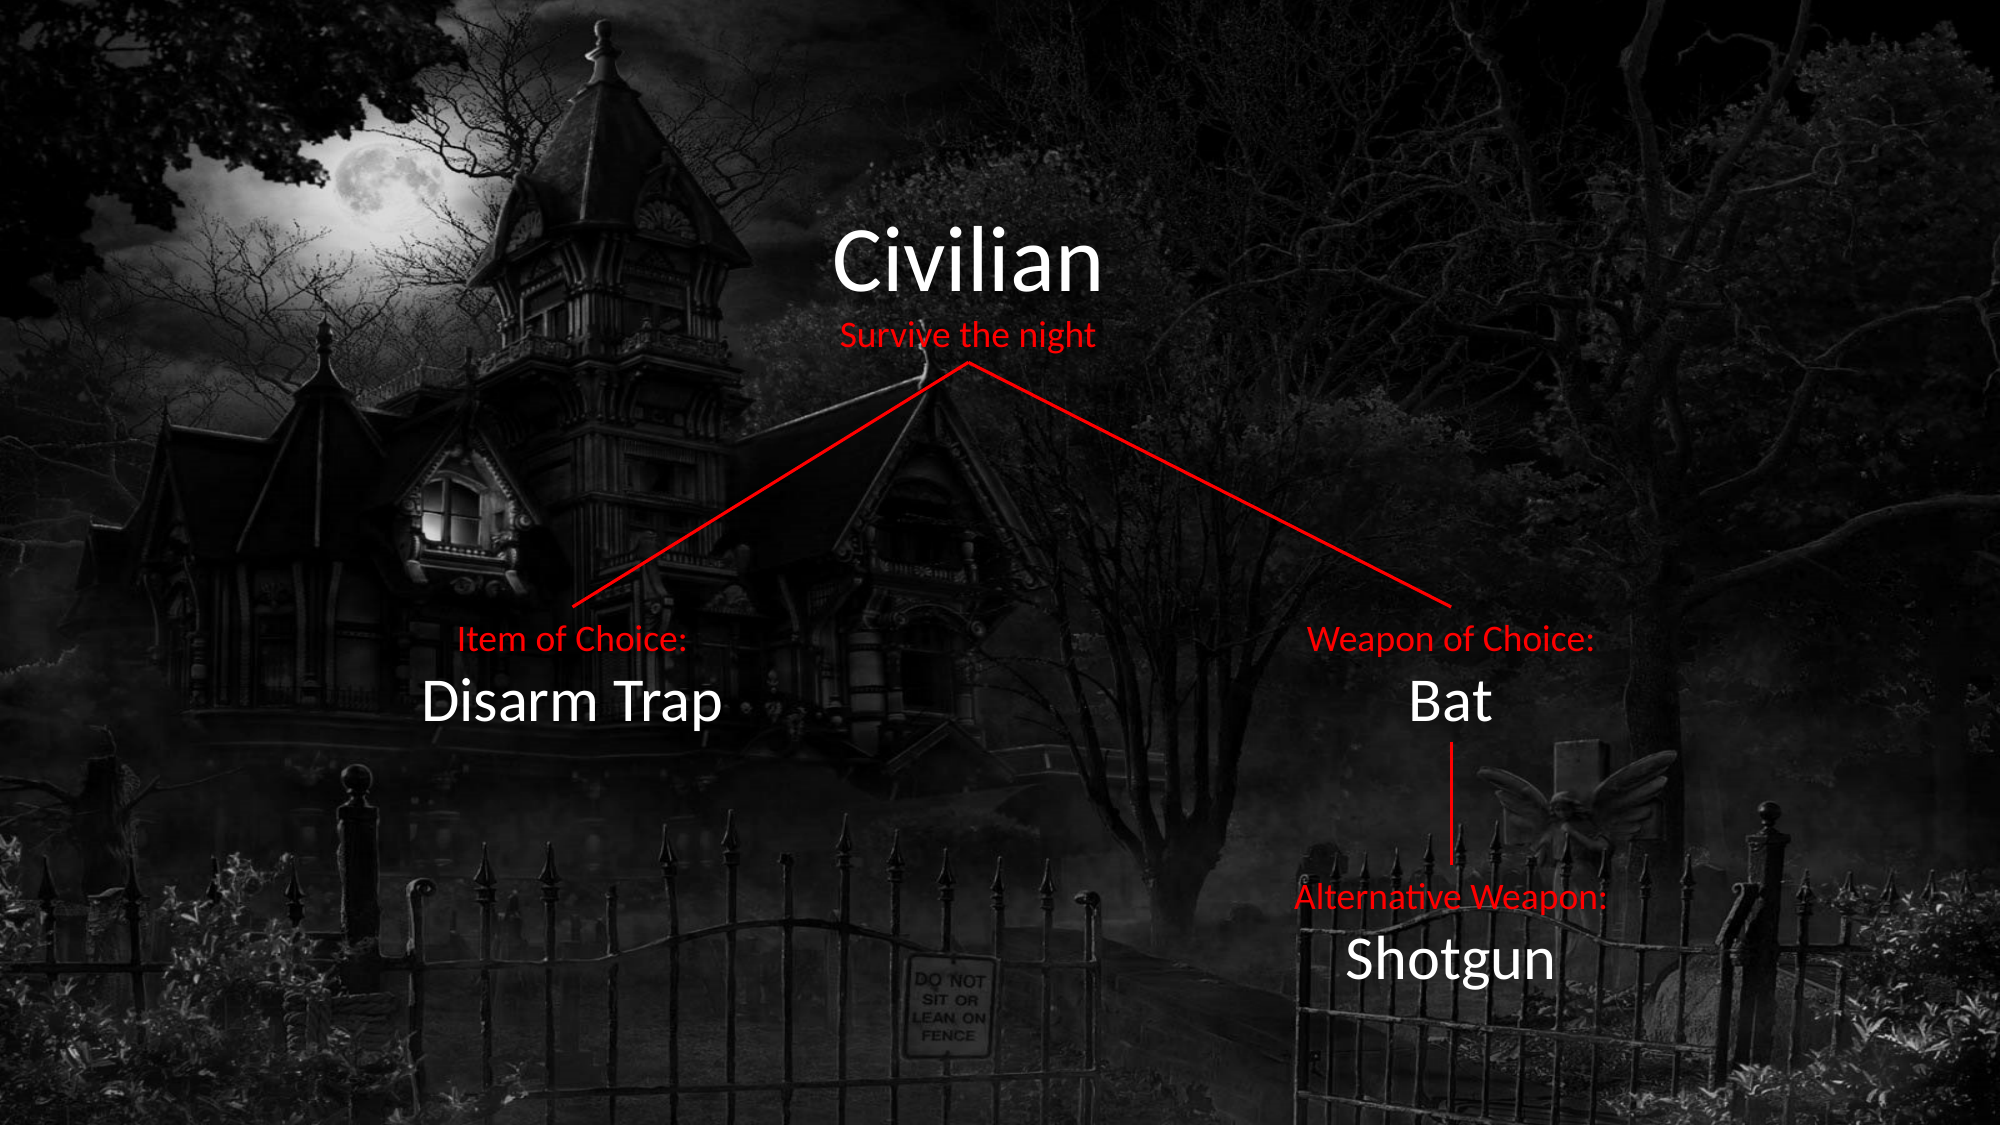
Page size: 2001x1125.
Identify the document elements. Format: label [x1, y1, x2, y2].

text_box [572, 364, 969, 607]
text_box [969, 364, 1452, 607]
picture [0, 0, 2000, 1125]
